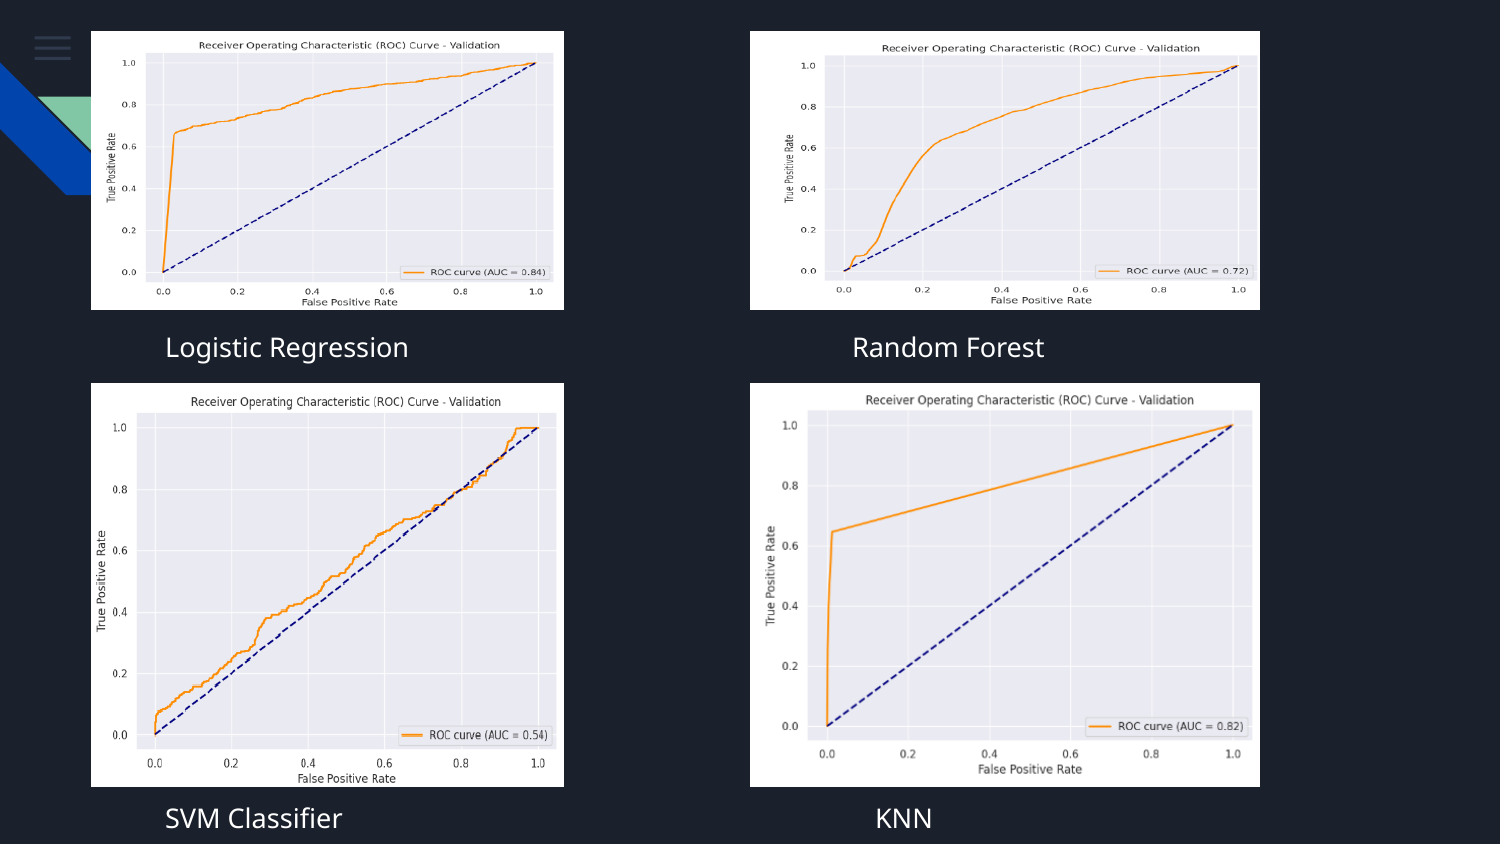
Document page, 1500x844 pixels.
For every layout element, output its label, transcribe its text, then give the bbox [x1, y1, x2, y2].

text_box Random Forest [836, 319, 1173, 378]
text_box KNN [860, 795, 1196, 844]
text_box Logistic Regression [150, 319, 486, 378]
picture [91, 383, 564, 787]
picture [749, 31, 1260, 310]
text_box SVM Classifier [150, 795, 486, 844]
picture [749, 383, 1260, 787]
picture [91, 31, 564, 310]
